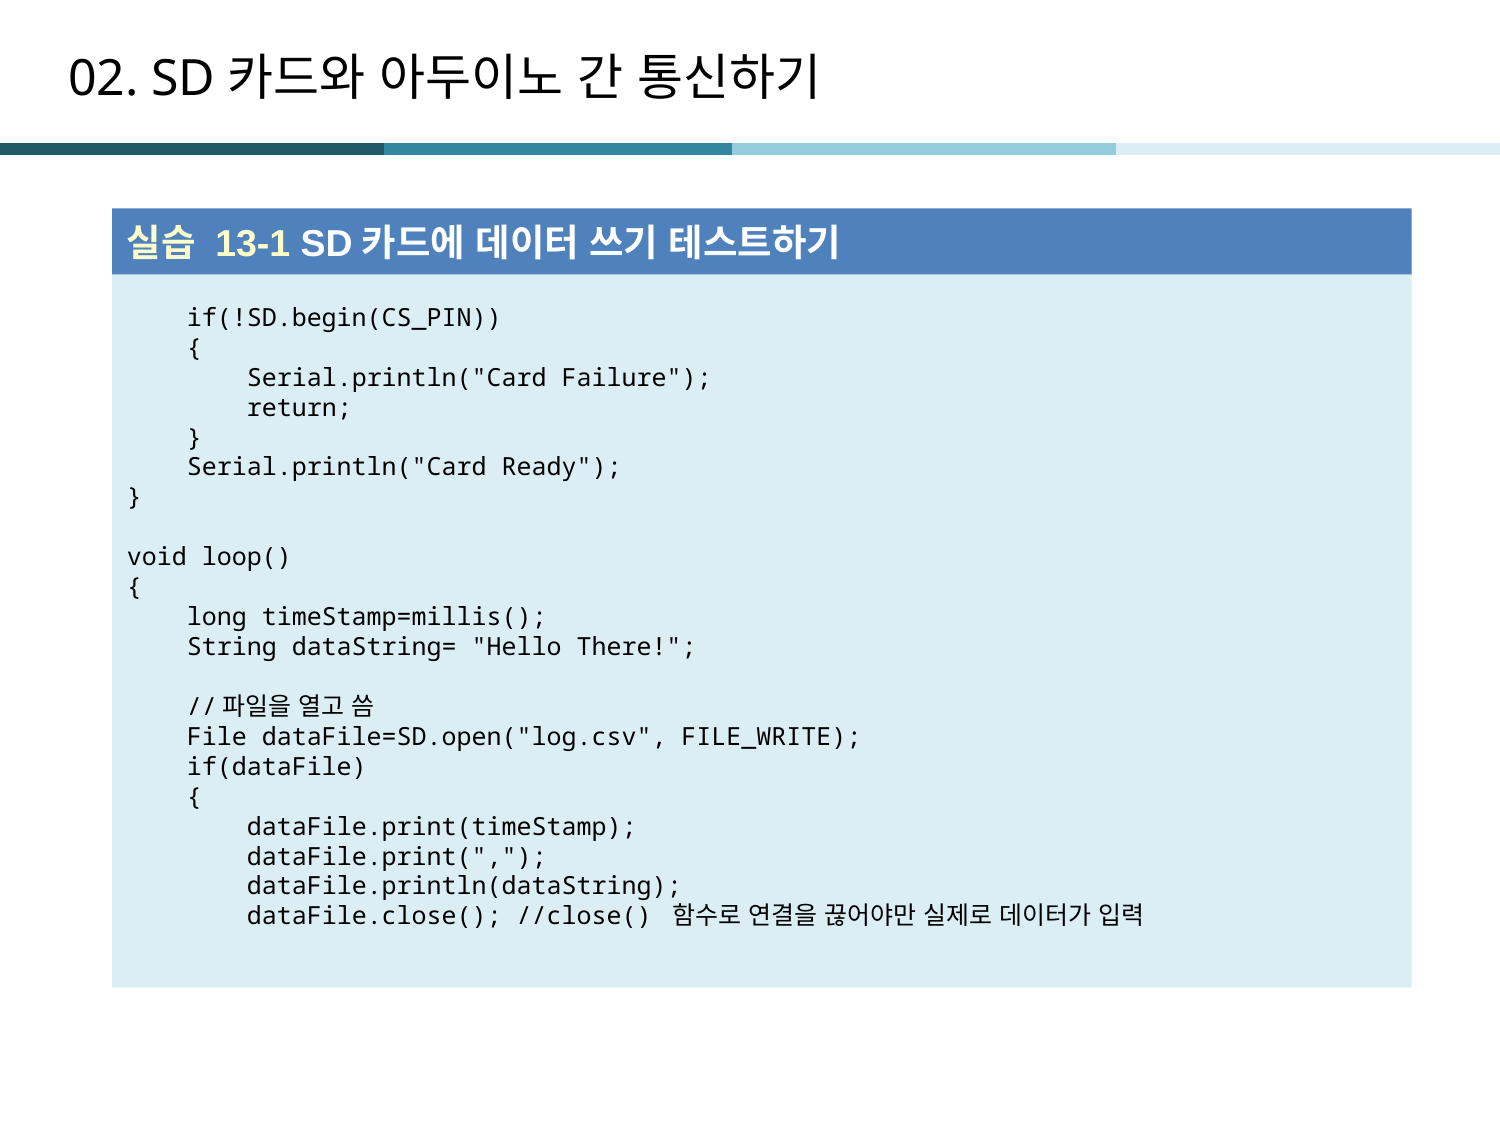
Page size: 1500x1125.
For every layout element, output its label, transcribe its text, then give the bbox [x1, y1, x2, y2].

title 02. SD카드와 아두이노 간 통신하기 [53, 30, 1471, 121]
text_box if(!SD.begin(CS_PIN)) { Serial.println("Card Failure"); return; } Serial.println("Card Ready"); } void loop() { long timeStamp=millis(); String dataString= "Hello There!"; //파일을 열고 씀 File dataFile=SD.open("log.csv", FILE_WRITE); if(dataFile) { dataFile.print(timeStamp); dataFile.print(","); dataFile.println(dataString); dataFile.close(); //close() 함수로 연결을 끊어야만 실제로 데이터가 입력 [112, 275, 1412, 988]
text_box 실습 13-1 SD카드에 데이터 쓰기 테스트하기 [112, 208, 1412, 275]
